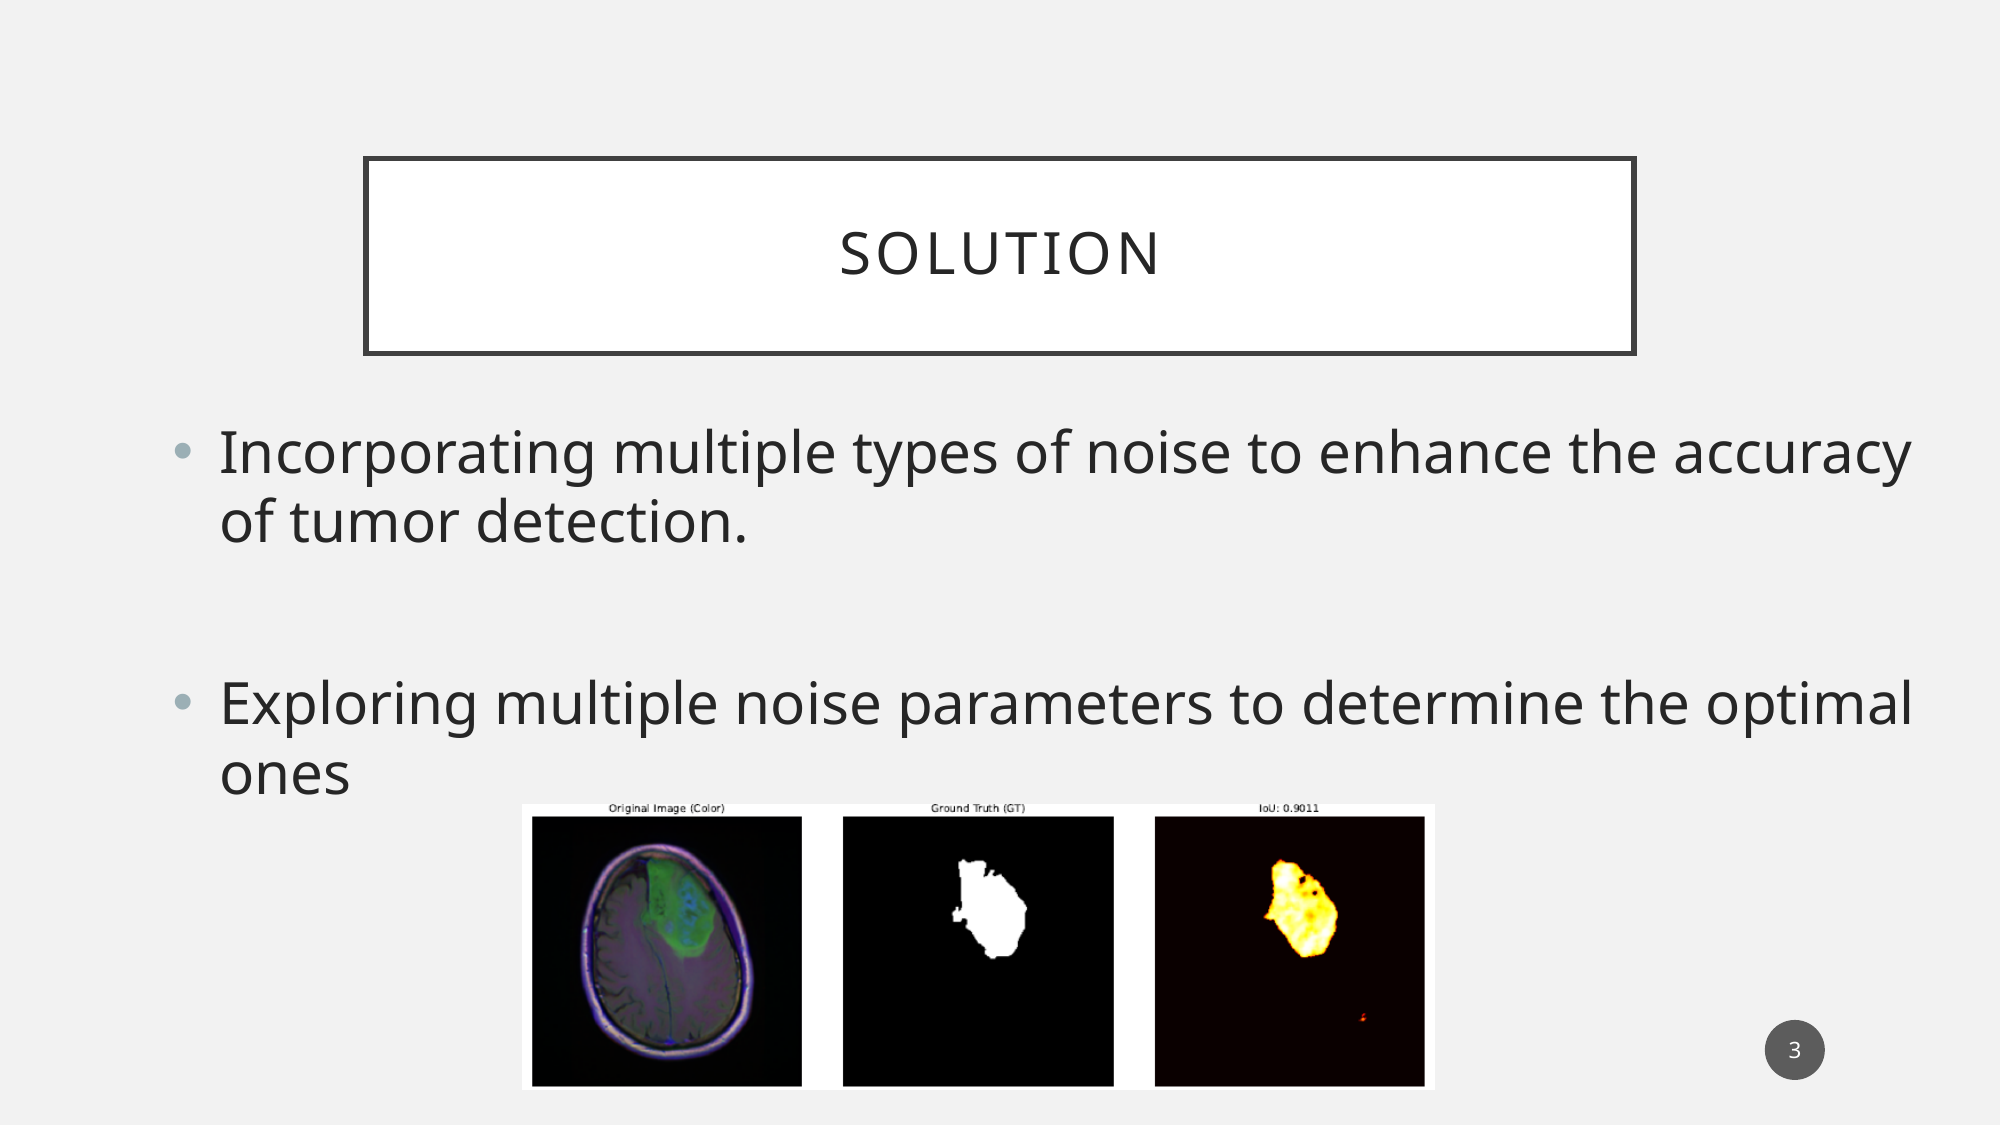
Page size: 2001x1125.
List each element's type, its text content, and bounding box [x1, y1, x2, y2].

slide_number 3 [1764, 1019, 1825, 1080]
picture [522, 804, 1435, 1090]
text_box Incorporating multiple types of noise to enhance the accuracy of tumor detection. Exploring multiple noise parameters to determine the optimal ones [157, 407, 1943, 893]
title Solution [363, 156, 1637, 356]
